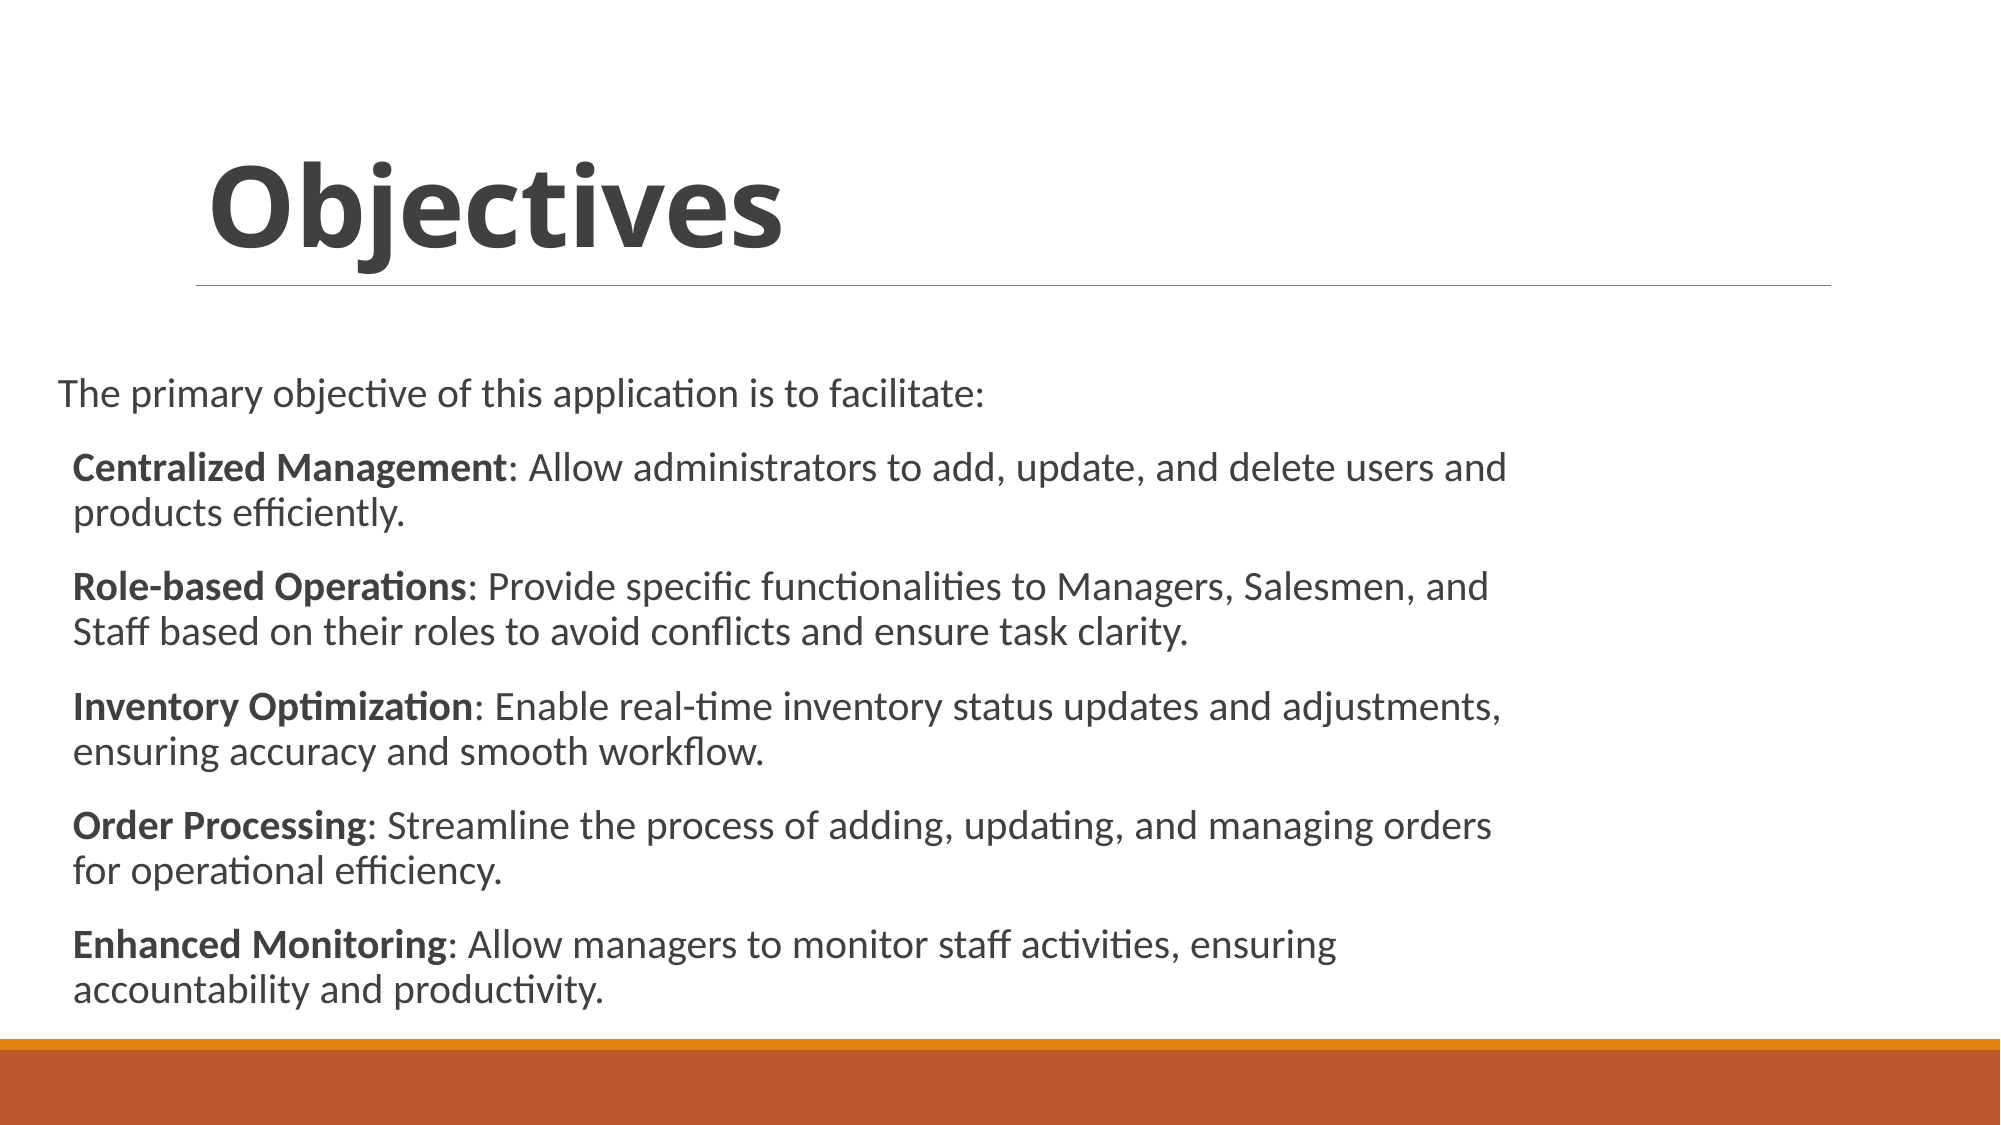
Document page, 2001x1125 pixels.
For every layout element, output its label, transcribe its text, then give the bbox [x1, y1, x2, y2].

list The primary objective of this application is to facilitate: Centralized Management: Allow administrators to add, update, and delete users and products efficiently. Role-based Operations: Provide specific functionalities to Managers, Salesmen, and Staff based on their roles to avoid conflicts and ensure task clarity. Inventory Optimization: Enable real-time inventory status updates and adjustments, ensuring accuracy and smooth workflow. Order Processing: Streamline the process of adding, updating, and managing orders for operational efficiency. Enhanced Monitoring: Allow managers to monitor staff activities, ensuring accountability and productivity. [57, 363, 1526, 1052]
title Objectives [106, 74, 1649, 279]
